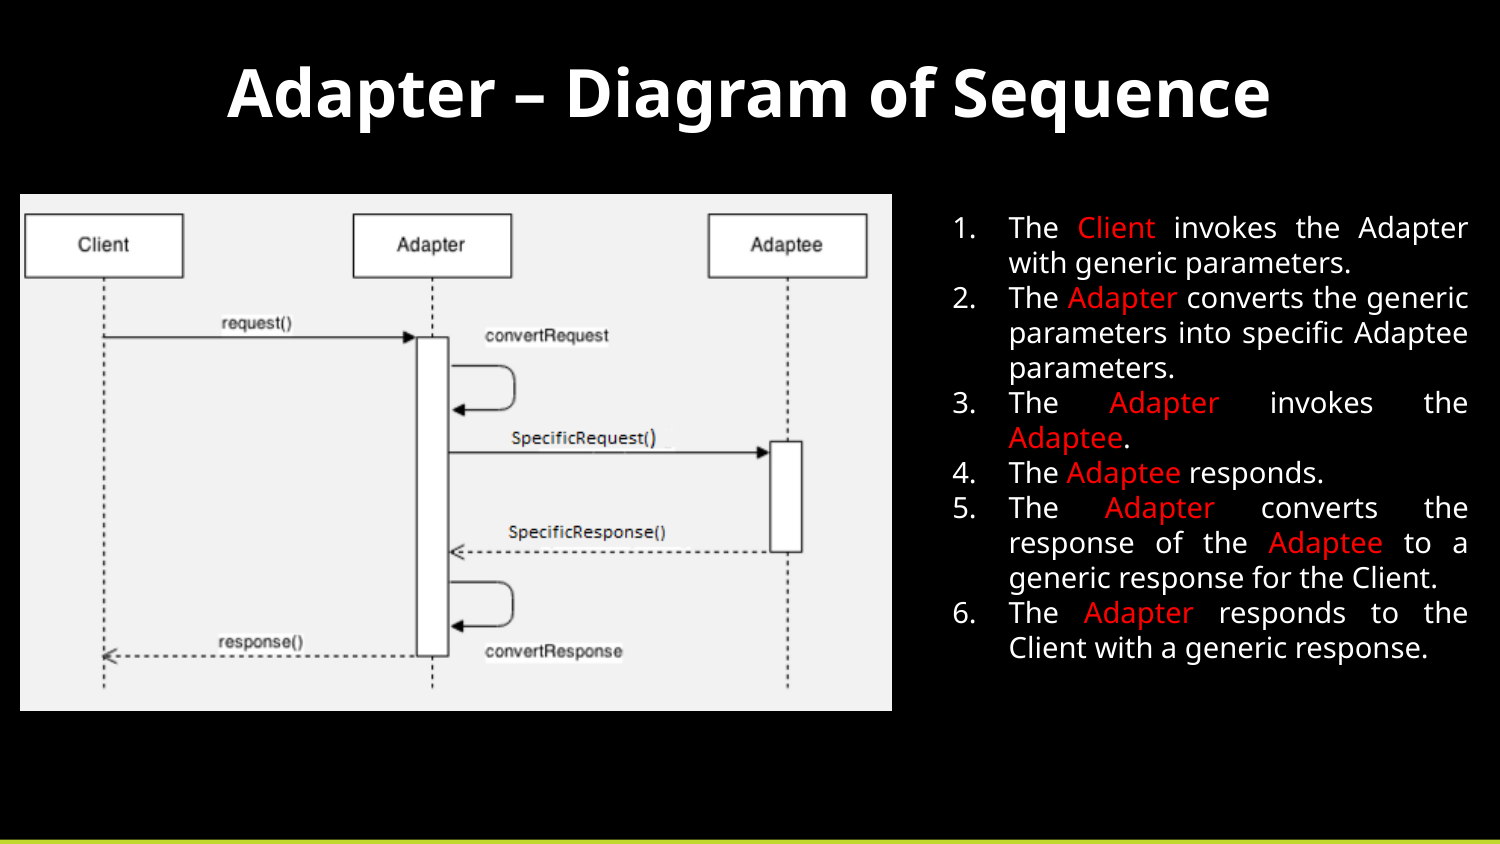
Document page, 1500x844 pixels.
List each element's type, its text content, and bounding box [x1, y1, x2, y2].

text_box [0, 839, 1500, 844]
text_box Adapter – Diagram of Sequence [0, 35, 1500, 126]
text_box The Client invokes the Adapter with generic parameters. The Adapter converts the generic parameters into specific Adaptee parameters. The Adapter invokes the Adaptee. The Adaptee responds. The Adapter converts the response of the Adaptee to a generic response for the Client. The Adapter responds to the Client with a generic response. [913, 194, 1484, 711]
picture [19, 194, 892, 711]
